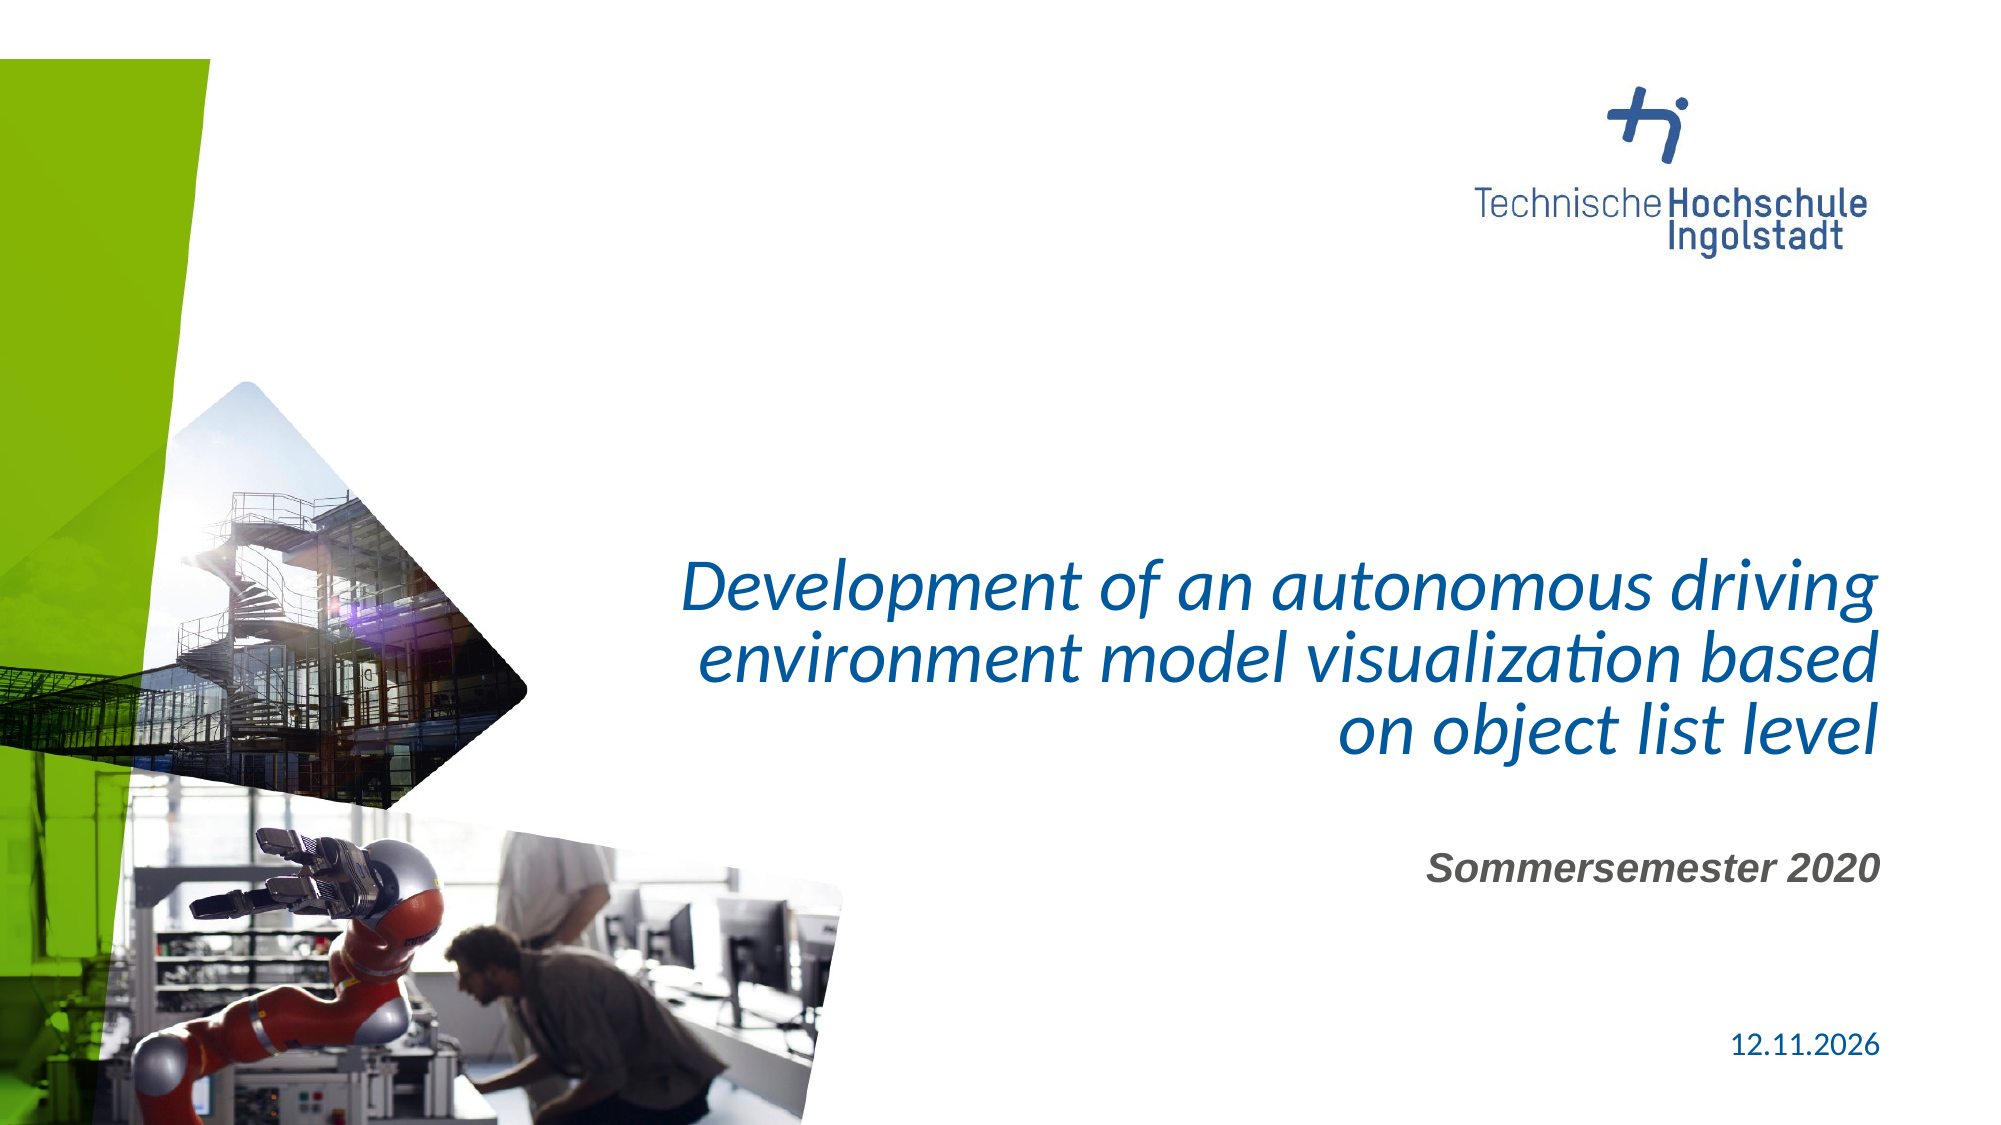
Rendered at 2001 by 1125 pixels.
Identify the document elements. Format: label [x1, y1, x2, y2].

picture [1481, 723, 1500, 750]
picture [0, 59, 1881, 1125]
